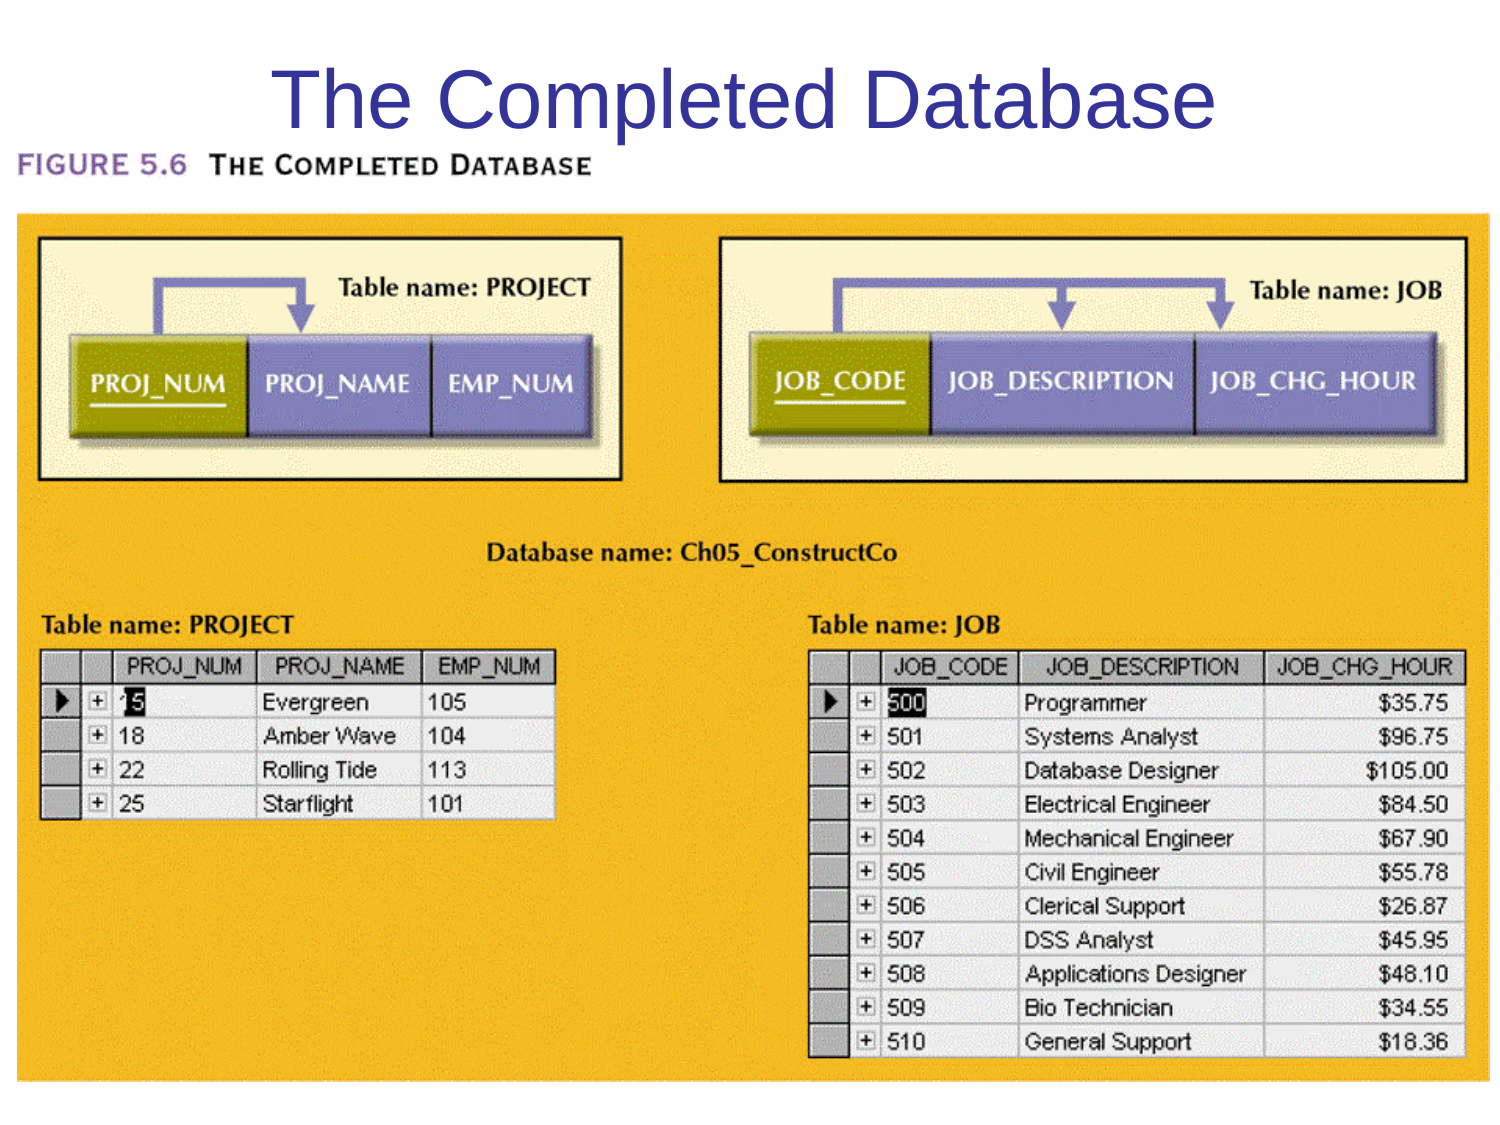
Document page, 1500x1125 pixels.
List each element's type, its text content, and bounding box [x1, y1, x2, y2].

text_box The Completed Database [255, 37, 1234, 152]
picture [17, 153, 1490, 1082]
